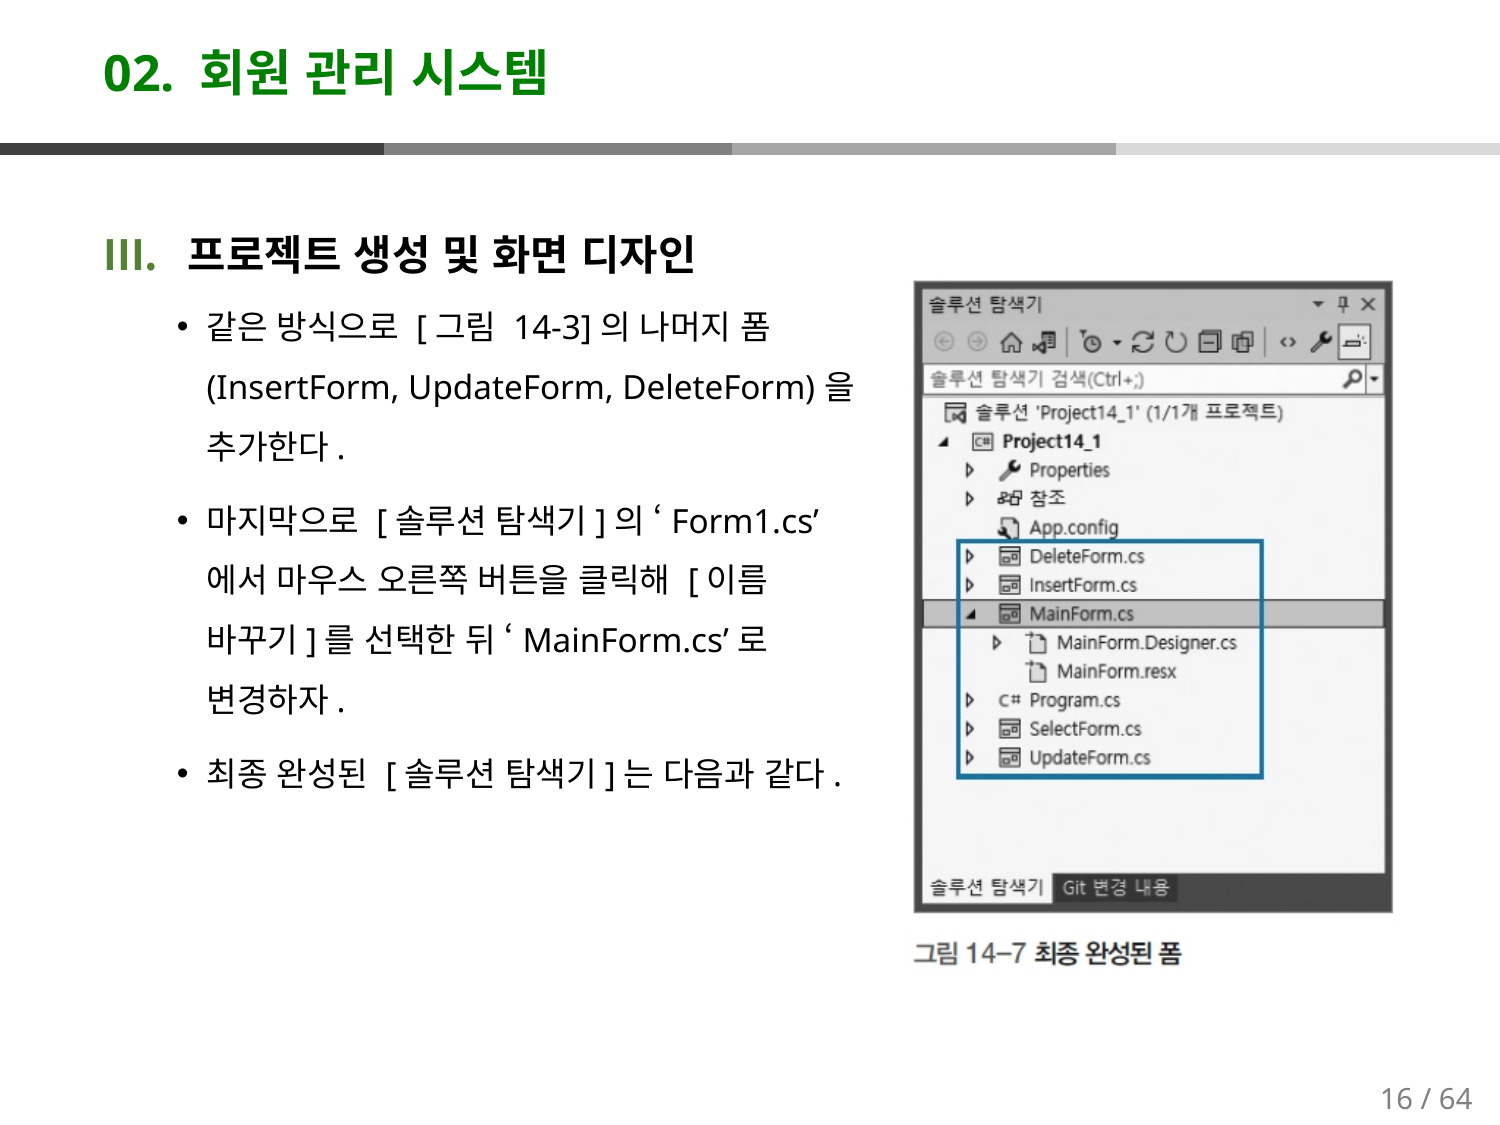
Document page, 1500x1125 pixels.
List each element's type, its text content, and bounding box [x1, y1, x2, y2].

title 02. 회원 관리 시스템 [88, 30, 1400, 121]
list 프로젝트 생성 및 화면 디자인 같은 방식으로 [그림 14-3]의 나머지 폼 (InsertForm, UpdateForm, DeleteForm)을 추가한다. 마지막으로 [솔루션 탐색기]의 ‘Form1.cs’에서 마우스 오른쪽 버튼을 클릭해 [이름 바꾸기]를 선택한 뒤 ‘MainForm.cs’로 변경하자. 최종 완성된 [솔루션 탐색기]는 다음과 같다. [88, 196, 880, 1125]
picture [907, 278, 1399, 975]
